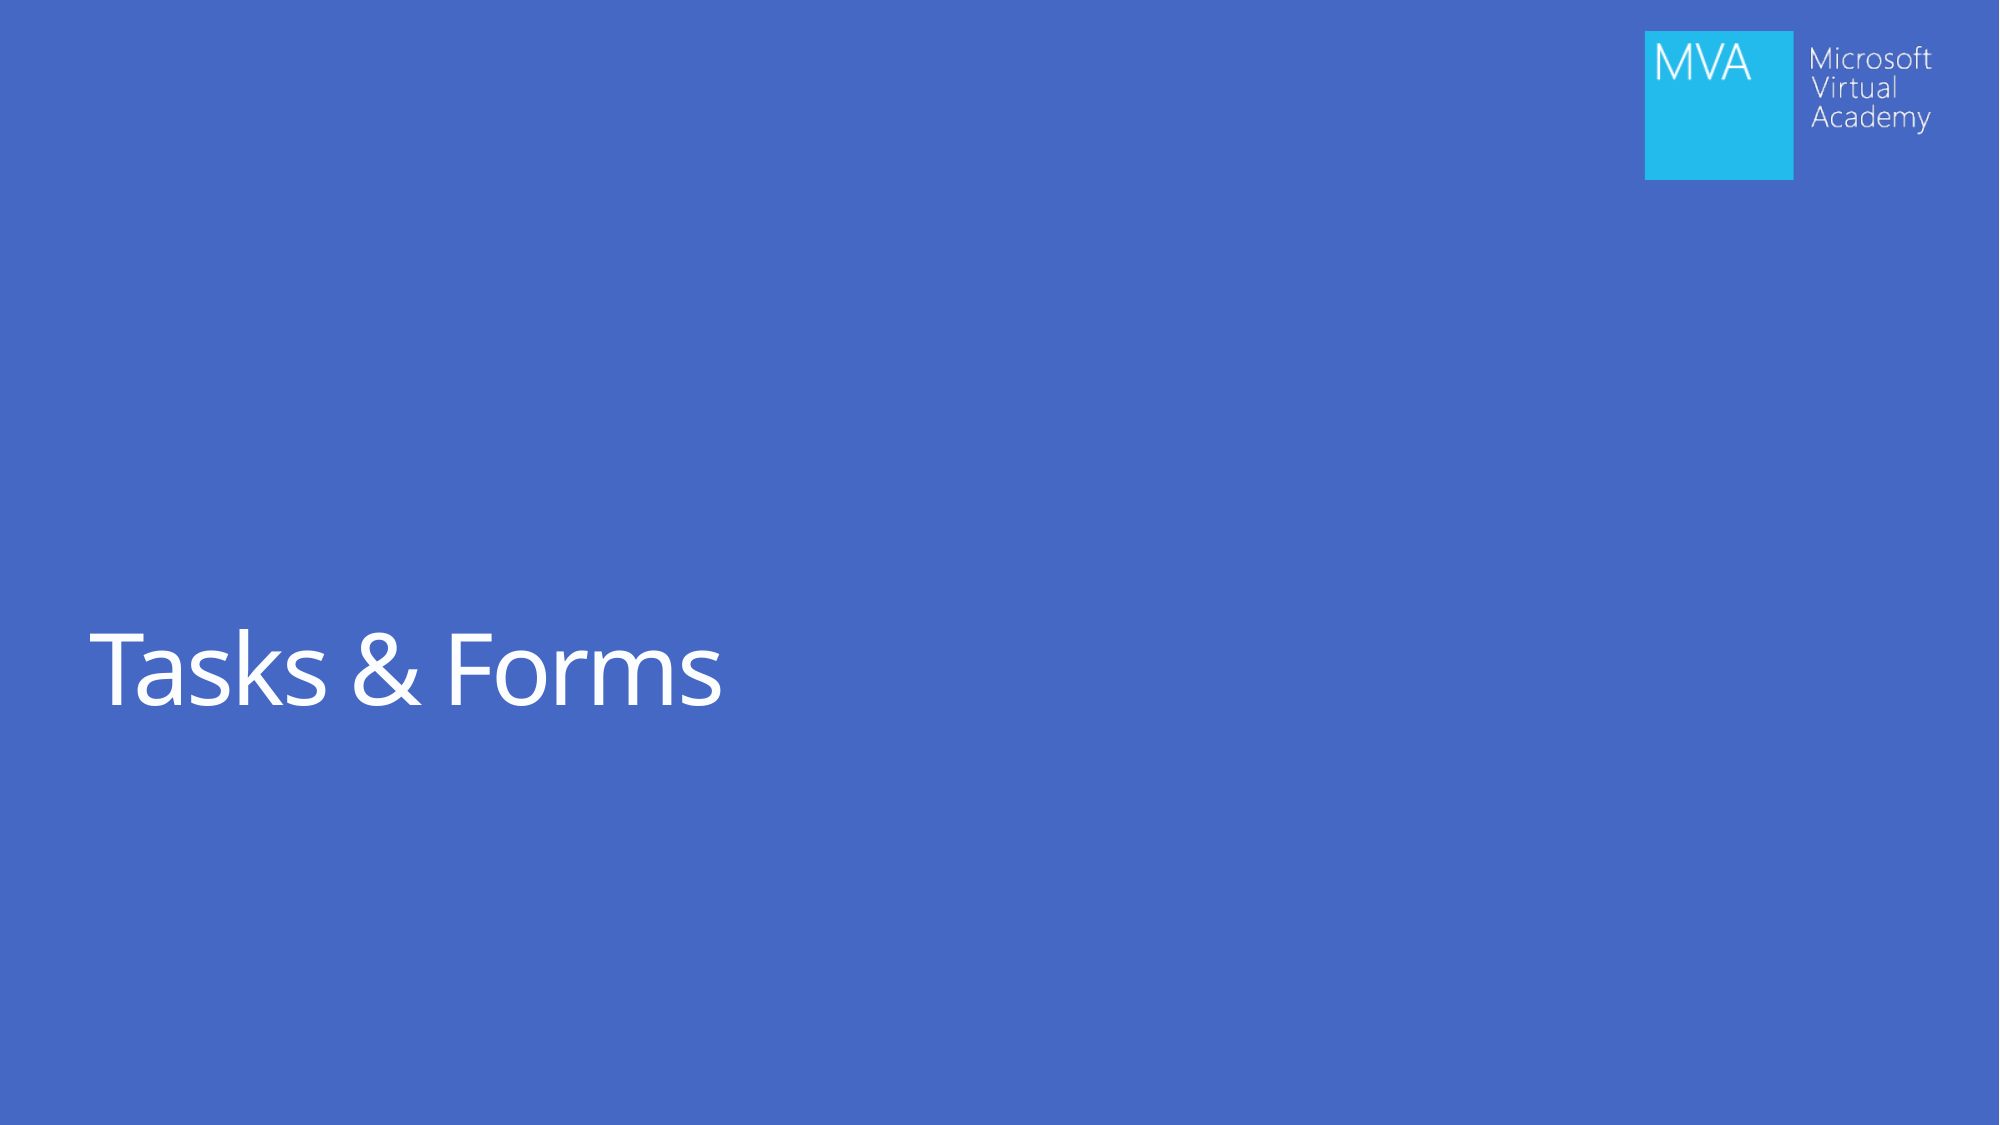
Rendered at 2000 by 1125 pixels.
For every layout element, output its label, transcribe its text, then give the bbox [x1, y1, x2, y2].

title Tasks & Forms [89, 619, 1953, 937]
picture [1644, 31, 1978, 180]
